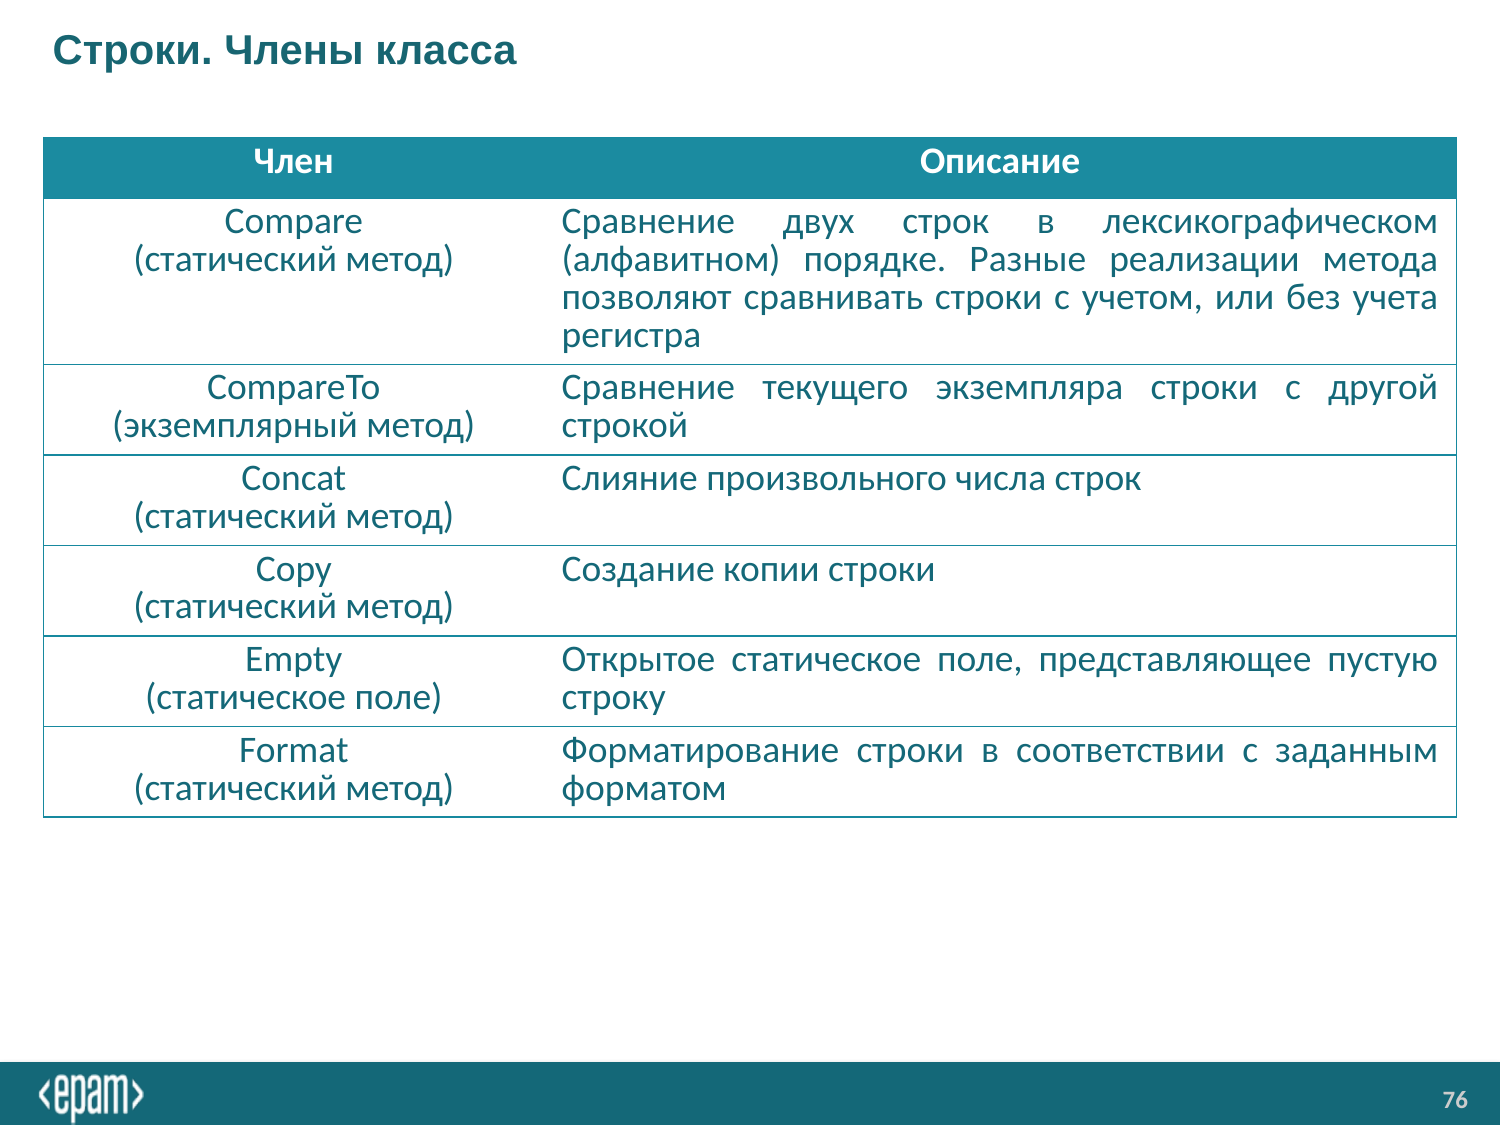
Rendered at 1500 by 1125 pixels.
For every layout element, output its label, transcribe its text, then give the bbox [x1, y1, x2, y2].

table_cell Concat (статический метод) [44, 456, 544, 545]
table_cell Сравнение текущего экземпляра строки с другой строкой [544, 365, 1456, 454]
table_cell Format (статический метод) [44, 727, 544, 816]
table_cell Слияние произвольного числа строк [544, 456, 1456, 545]
table_cell Создание копии строки [544, 546, 1456, 635]
table_header Член [44, 138, 544, 198]
table_cell Empty (статическое поле) [44, 637, 544, 726]
table_cell Copy (статический метод) [44, 546, 544, 635]
table_cell Форматирование строки в соответствии с заданным форматом [544, 727, 1456, 816]
table_header Описание [544, 138, 1456, 198]
table_cell Compare (статический метод) [44, 199, 544, 364]
title Строки. Члены класса [0, 0, 1500, 95]
table_cell Открытое статическое поле, представляющее пустую строку [544, 637, 1456, 726]
picture [38, 1074, 144, 1125]
table_cell CompareTo (экземплярный метод) [44, 365, 544, 454]
table_cell Сравнение двух строк в лексикографическом (алфавитном) порядке. Разные реализации метода позволяют сравнивать строки с учетом, или без учета регистра [544, 199, 1456, 364]
